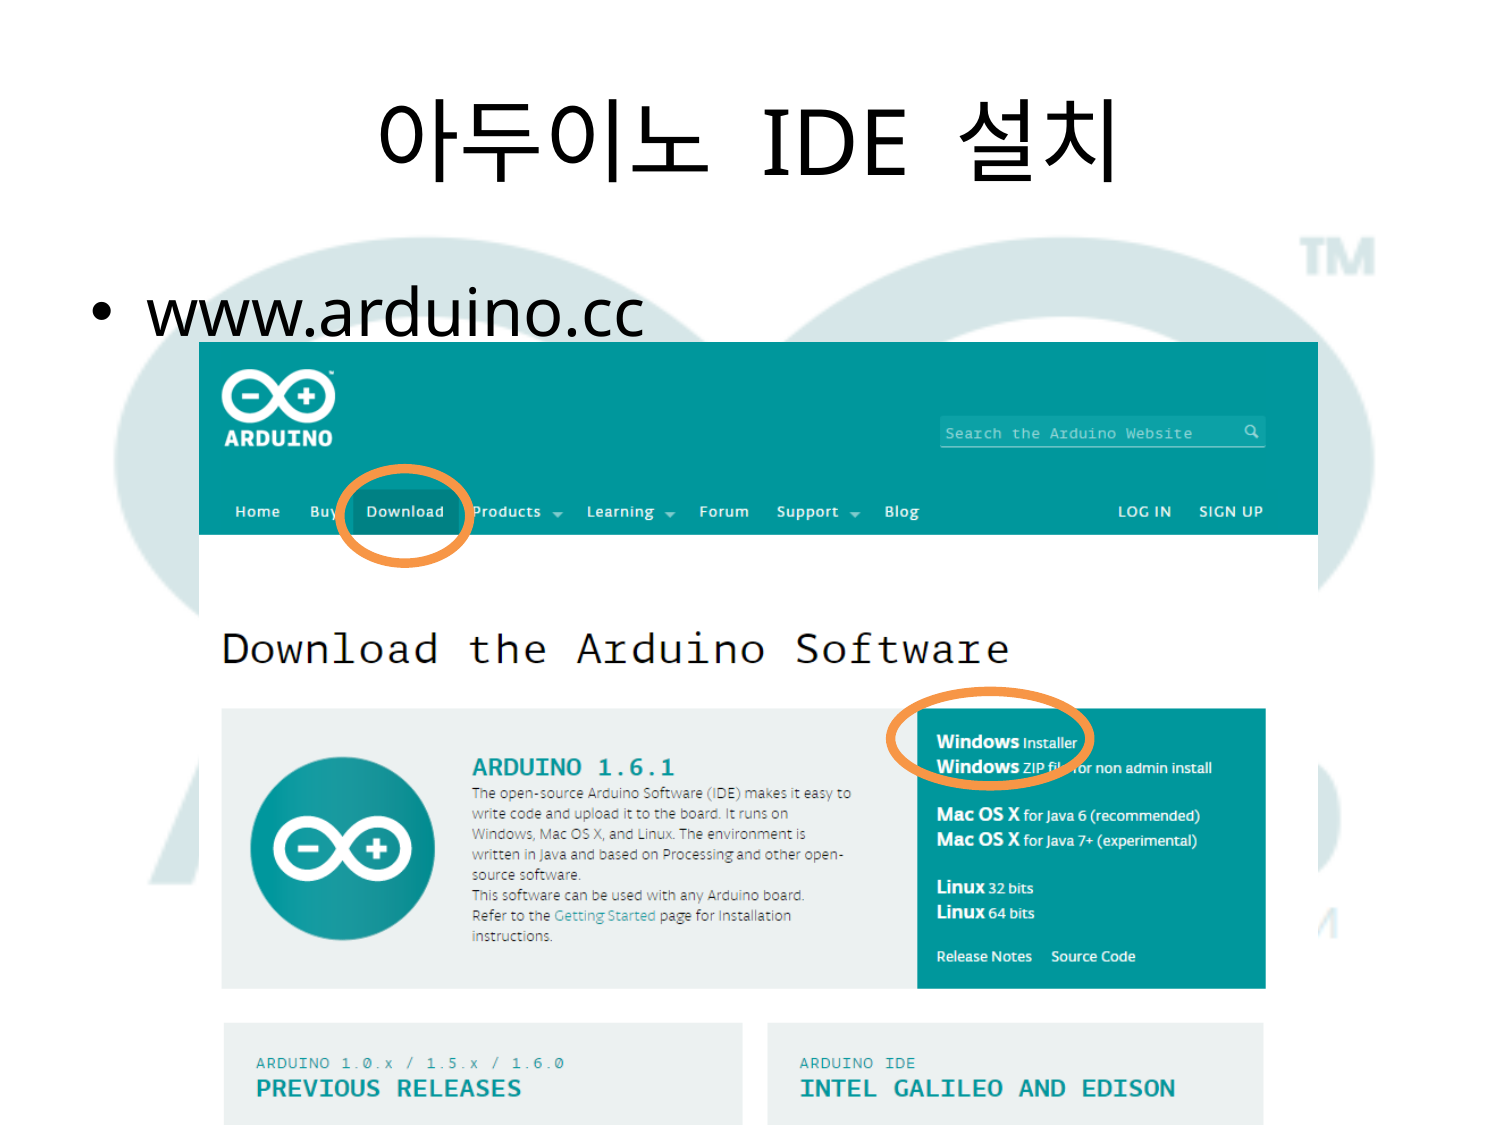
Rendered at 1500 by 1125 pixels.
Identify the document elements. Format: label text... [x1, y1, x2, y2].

picture [198, 341, 1319, 1125]
list www.arduino.cc [75, 262, 1425, 1005]
title 아두이노 IDE 설치 [75, 45, 1425, 233]
